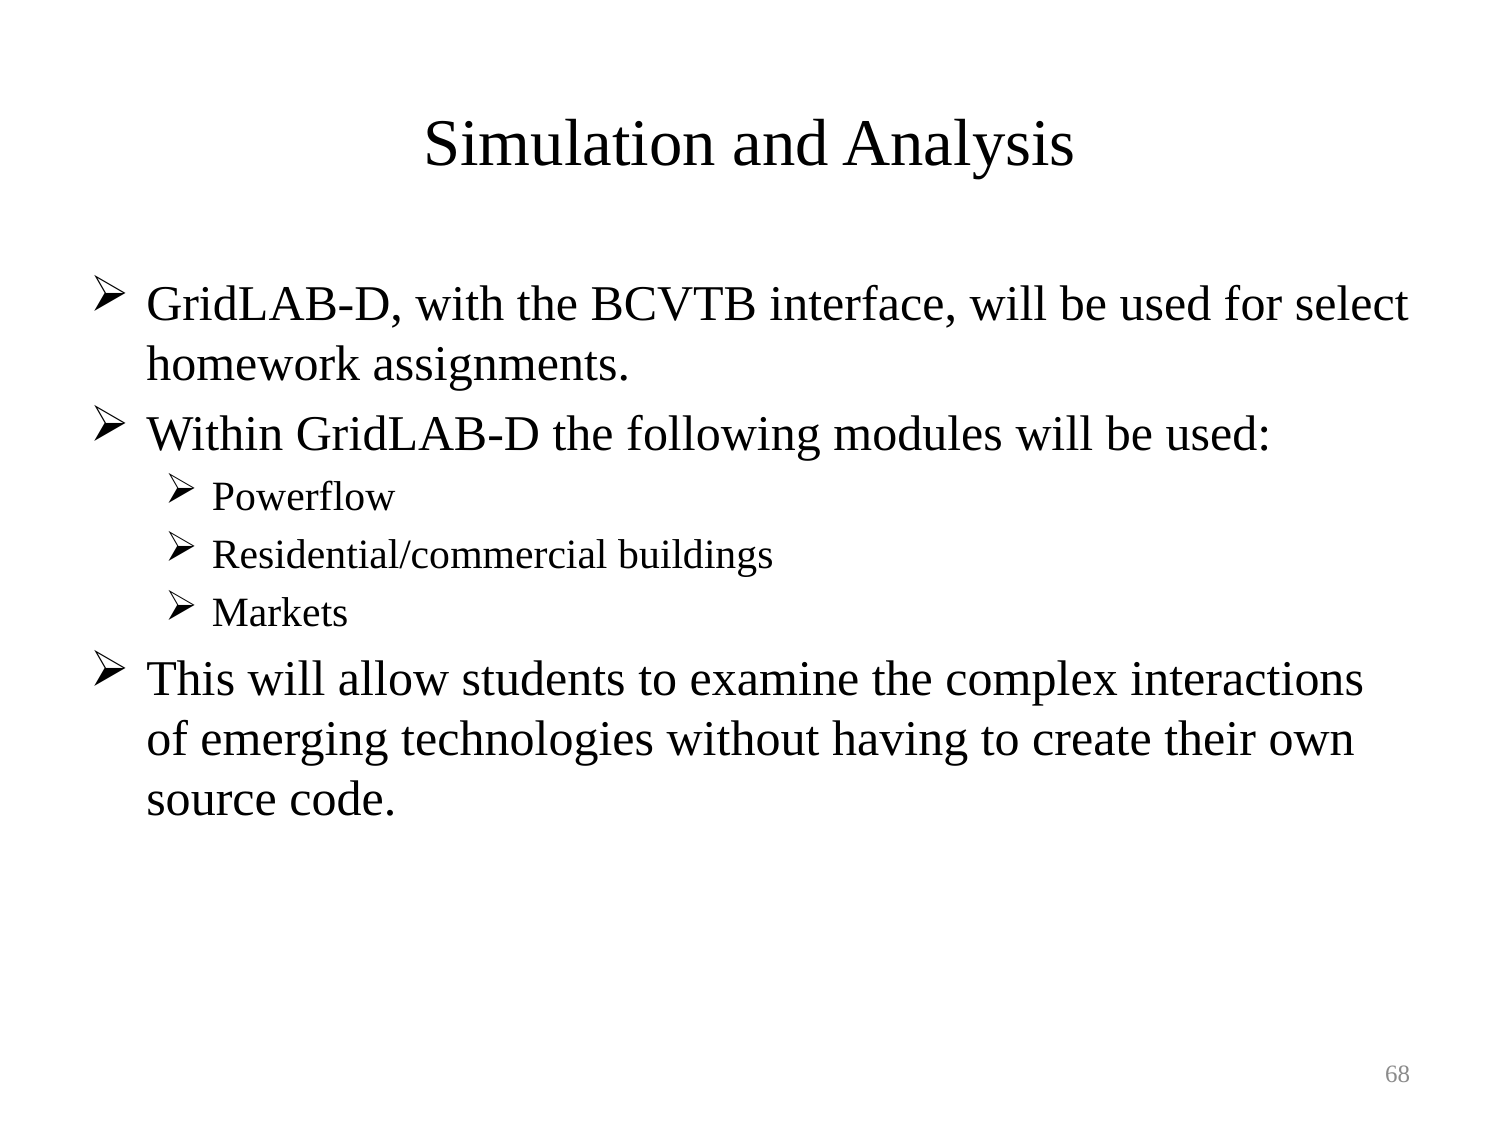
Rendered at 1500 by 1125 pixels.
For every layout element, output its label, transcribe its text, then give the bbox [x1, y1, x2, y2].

list GridLAB-D, with the BCVTB interface, will be used for select homework assignments. Within GridLAB-D the following modules will be used: Powerflow Residential/commercial buildings Markets This will allow students to examine the complex interactions of emerging technologies without having to create their own source code. [75, 262, 1425, 1005]
slide_number 68 [1074, 1042, 1425, 1103]
title Simulation and Analysis [75, 45, 1425, 233]
